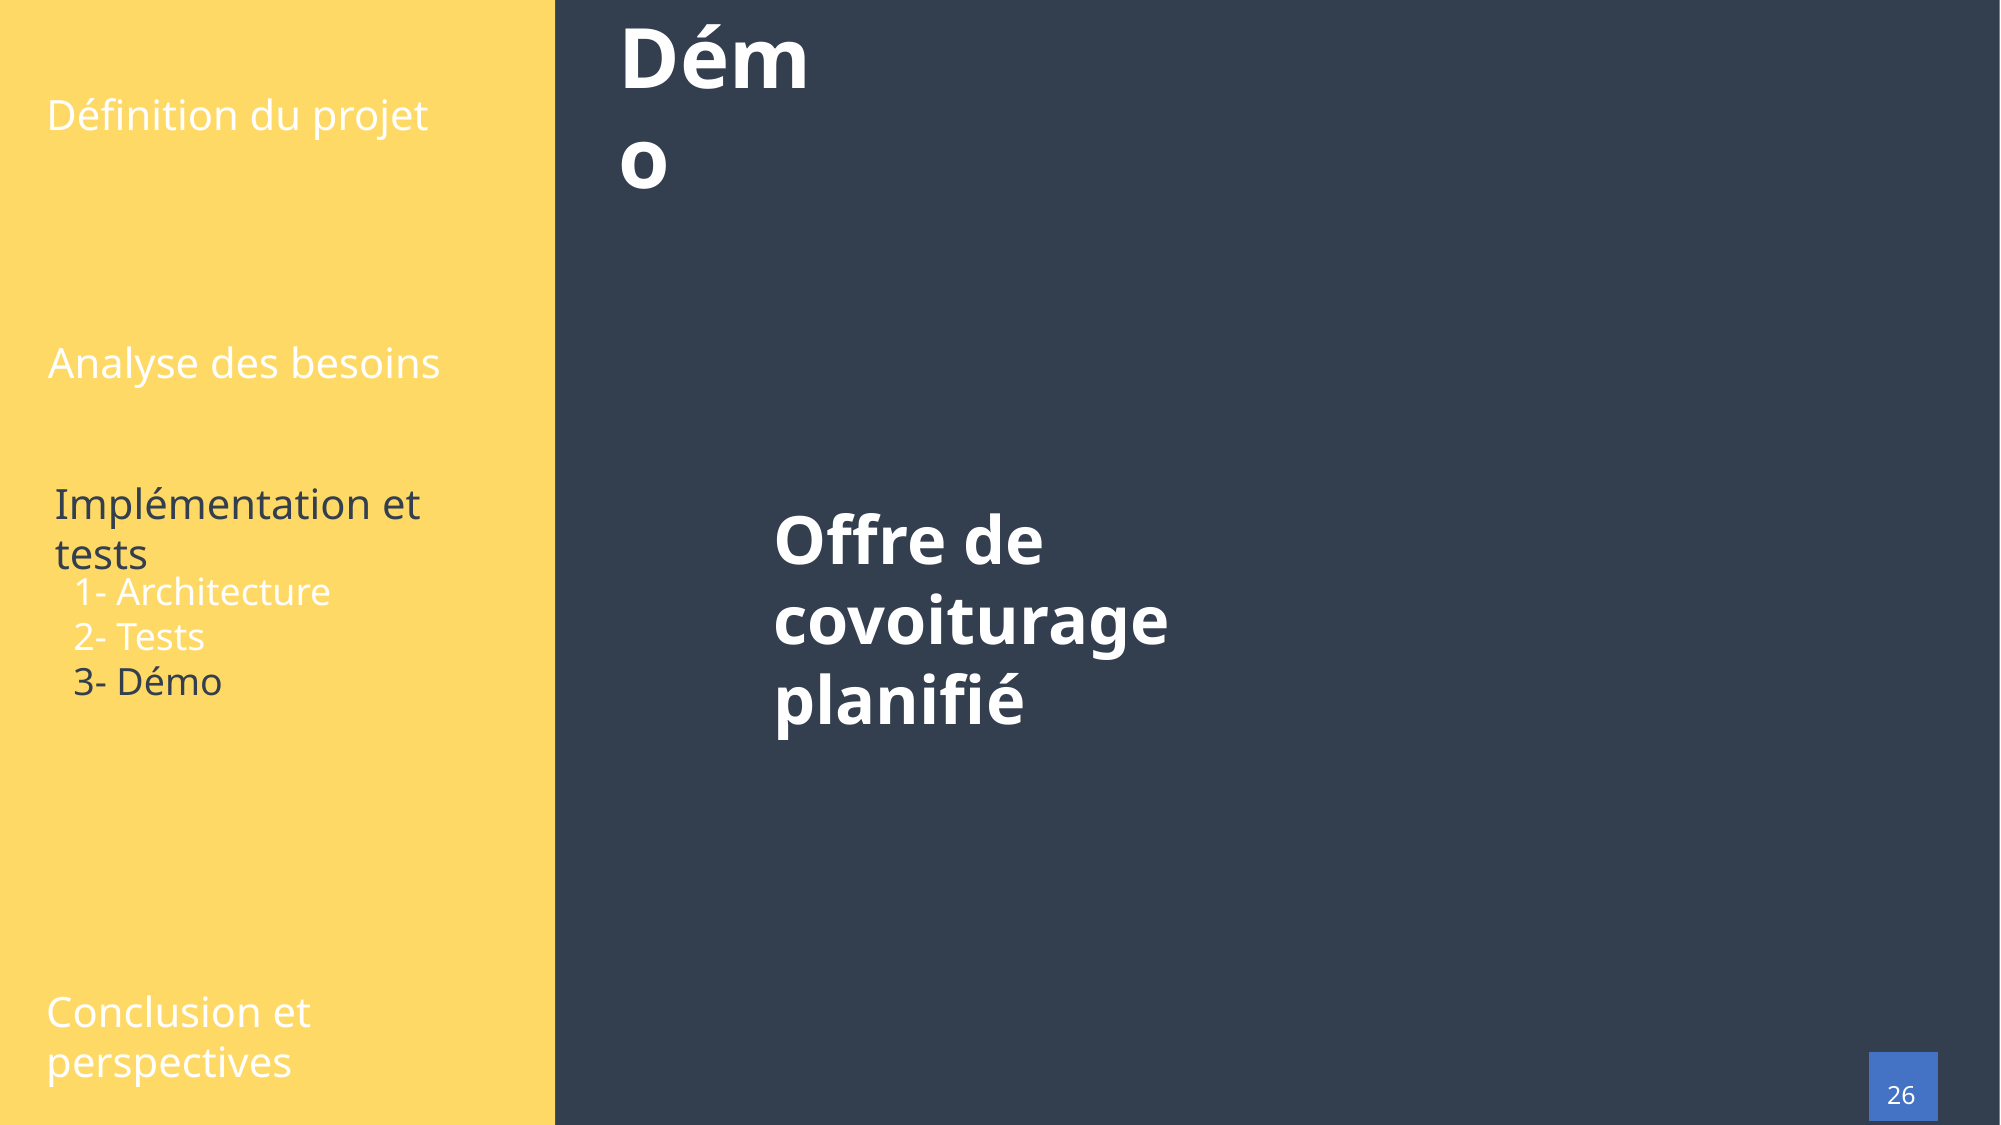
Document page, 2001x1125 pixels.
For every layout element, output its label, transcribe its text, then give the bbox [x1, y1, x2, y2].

text_box Analyse des besoins [33, 329, 477, 395]
text_box [556, 0, 2000, 1125]
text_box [38, 631, 59, 1125]
text_box Définition du projet [31, 81, 476, 146]
text_box Démo [604, 0, 852, 213]
text_box Implémentation et tests [39, 470, 484, 585]
text_box 1- Architecture 2- Tests 3- Démo [58, 560, 577, 711]
text_box Conclusion et perspectives [59, 978, 550, 1093]
text_box Conclusion et perspectives [31, 978, 38, 1093]
text_box [0, 0, 556, 1125]
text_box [1866, 1052, 1938, 1121]
text_box Offre de covoiturage planifié [758, 490, 1225, 746]
